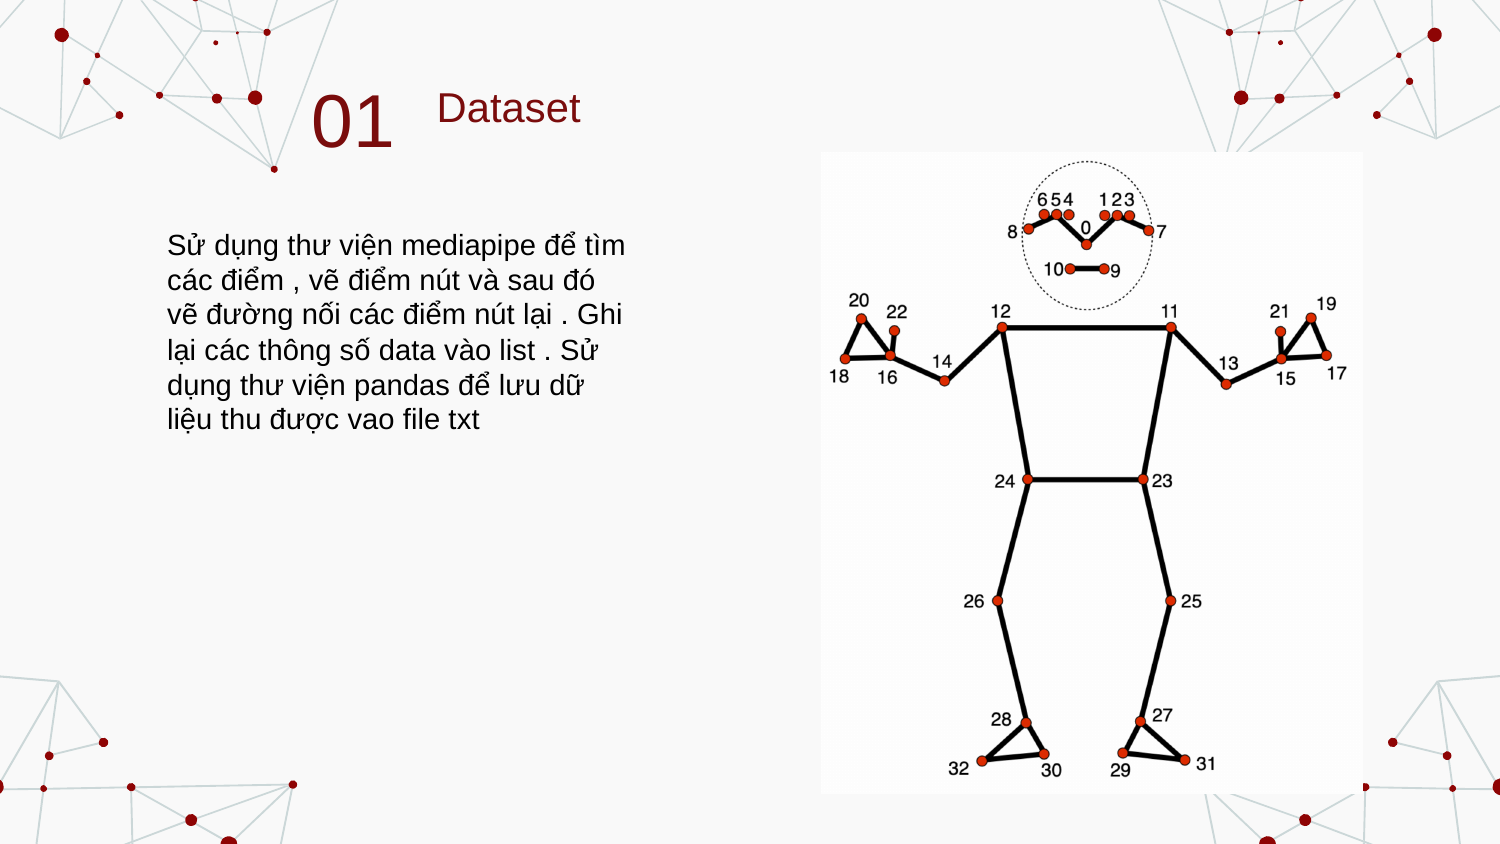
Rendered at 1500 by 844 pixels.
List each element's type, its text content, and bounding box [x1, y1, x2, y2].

title Dataset [422, 66, 1112, 153]
picture [821, 152, 1364, 794]
title 01 [284, 57, 422, 162]
text_box Sử dụng thư viện mediapipe để tìm các điểm , vẽ điểm nút và sau đó vẽ đường nối các điểm nút lại . Ghi lại các thông số data vào list . Sử dụng thư viện pandas để lưu dữ liệu thu được vao file txt [152, 210, 645, 451]
